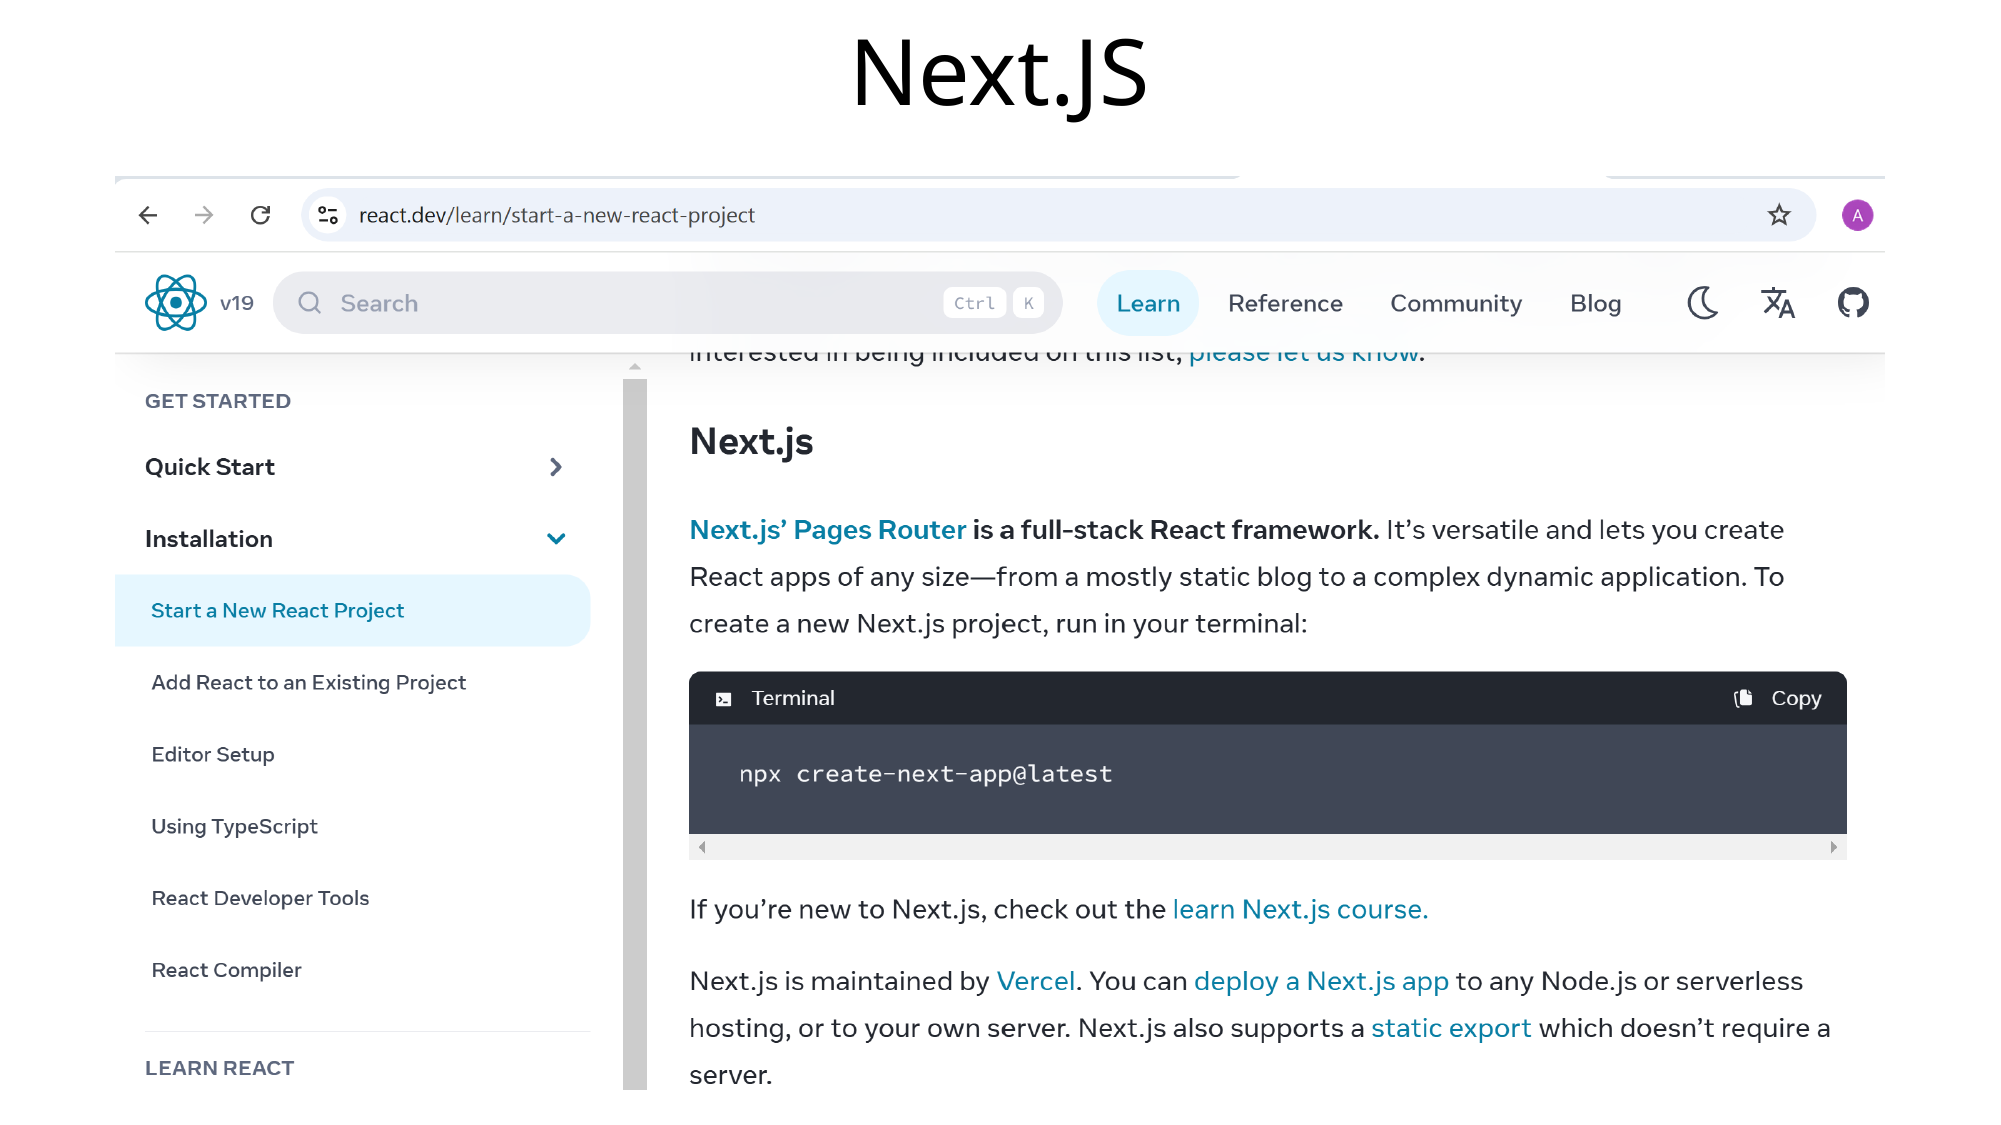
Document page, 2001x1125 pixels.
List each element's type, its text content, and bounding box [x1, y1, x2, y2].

title Next.JS [137, 0, 1863, 152]
picture [115, 176, 1885, 1090]
